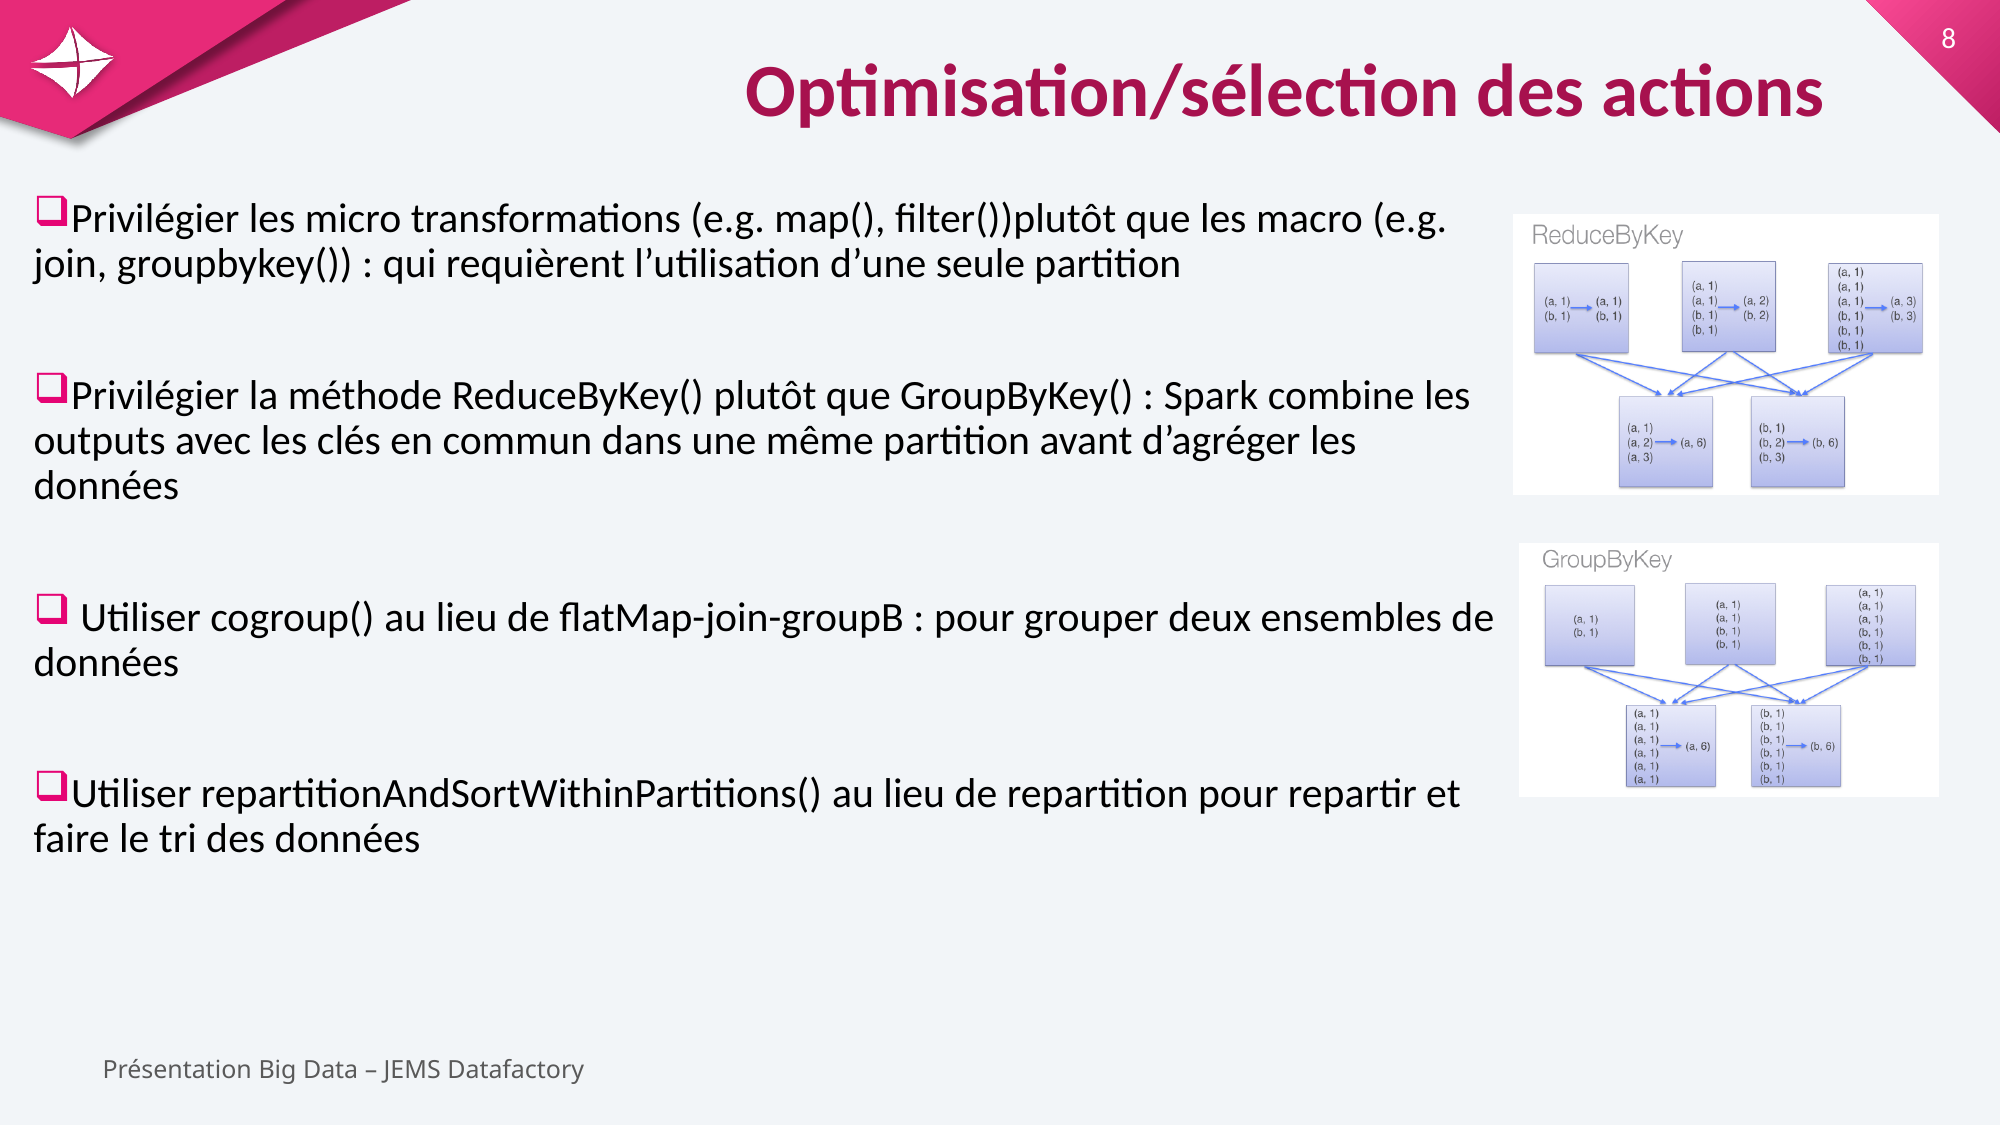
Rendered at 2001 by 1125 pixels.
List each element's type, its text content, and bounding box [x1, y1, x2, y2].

picture [30, 26, 114, 98]
picture [1519, 543, 1939, 797]
text_box Optimisation/sélection des actions [730, 33, 1841, 139]
text_box Privilégier les micro transformations (e.g. map(), filter())plutôt que les macro (e.g. join, groupbykey()) : qui requièrent l’utilisation d’une seule partition Privilégier la méthode ReduceByKey() plutôt que GroupByKey() : Spark combine les outputs avec les clés en commun dans une même partition avant d’agréger les données Utiliser cogroup() au lieu de flatMap-join-groupB : pour grouper deux ensembles de données Utiliser repartitionAndSortWithinPartitions() au lieu de repartition pour repartir et faire le tri des données [18, 189, 1520, 968]
picture [1513, 214, 1939, 495]
